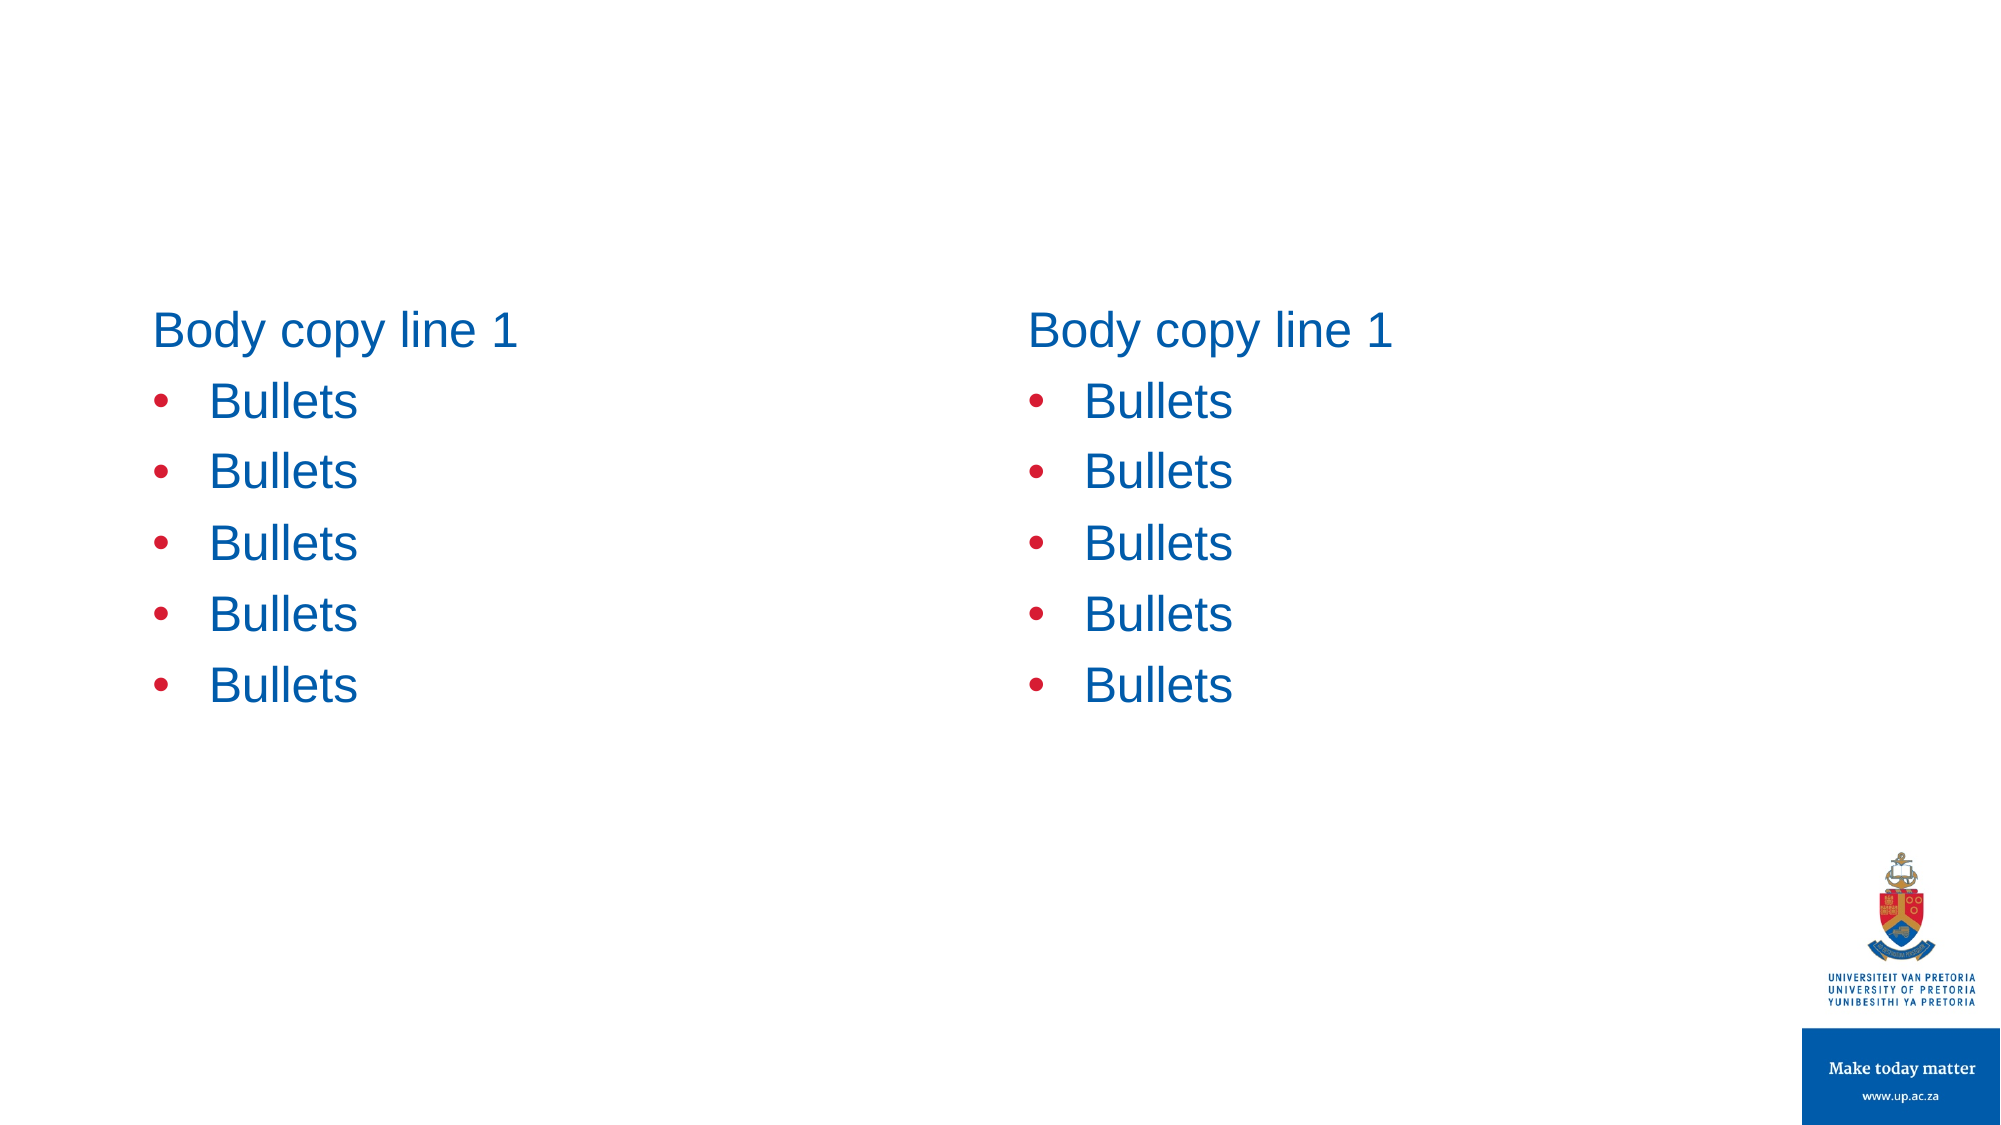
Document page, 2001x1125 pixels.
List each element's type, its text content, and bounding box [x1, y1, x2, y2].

picture [1801, 828, 2000, 1125]
list Body copy line 1 Bullets Bullets Bullets Bullets Bullets [1012, 299, 1863, 1014]
list Body copy line 1 Bullets Bullets Bullets Bullets Bullets [137, 299, 988, 1014]
